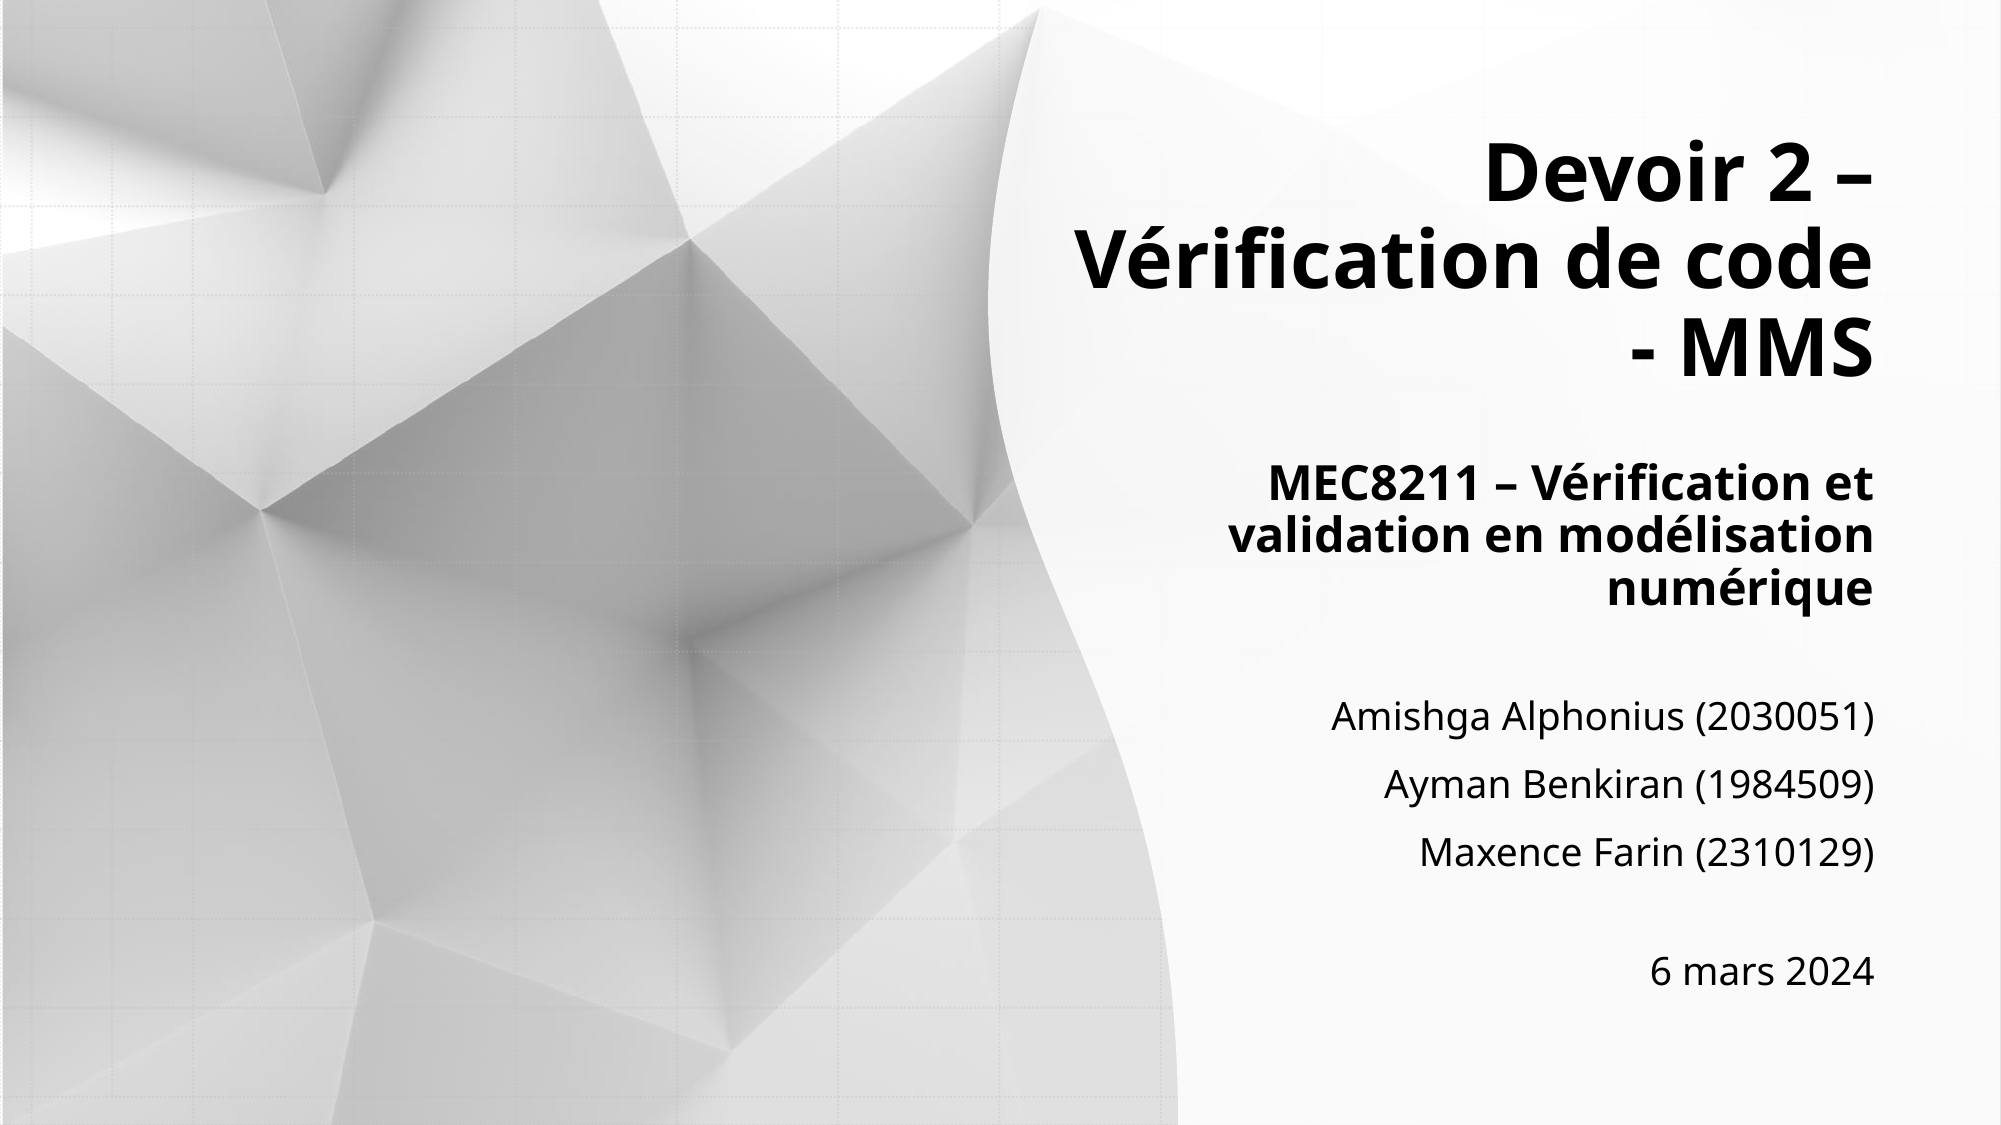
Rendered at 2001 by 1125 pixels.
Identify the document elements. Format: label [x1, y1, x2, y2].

text_box [0, 0, 2000, 1125]
